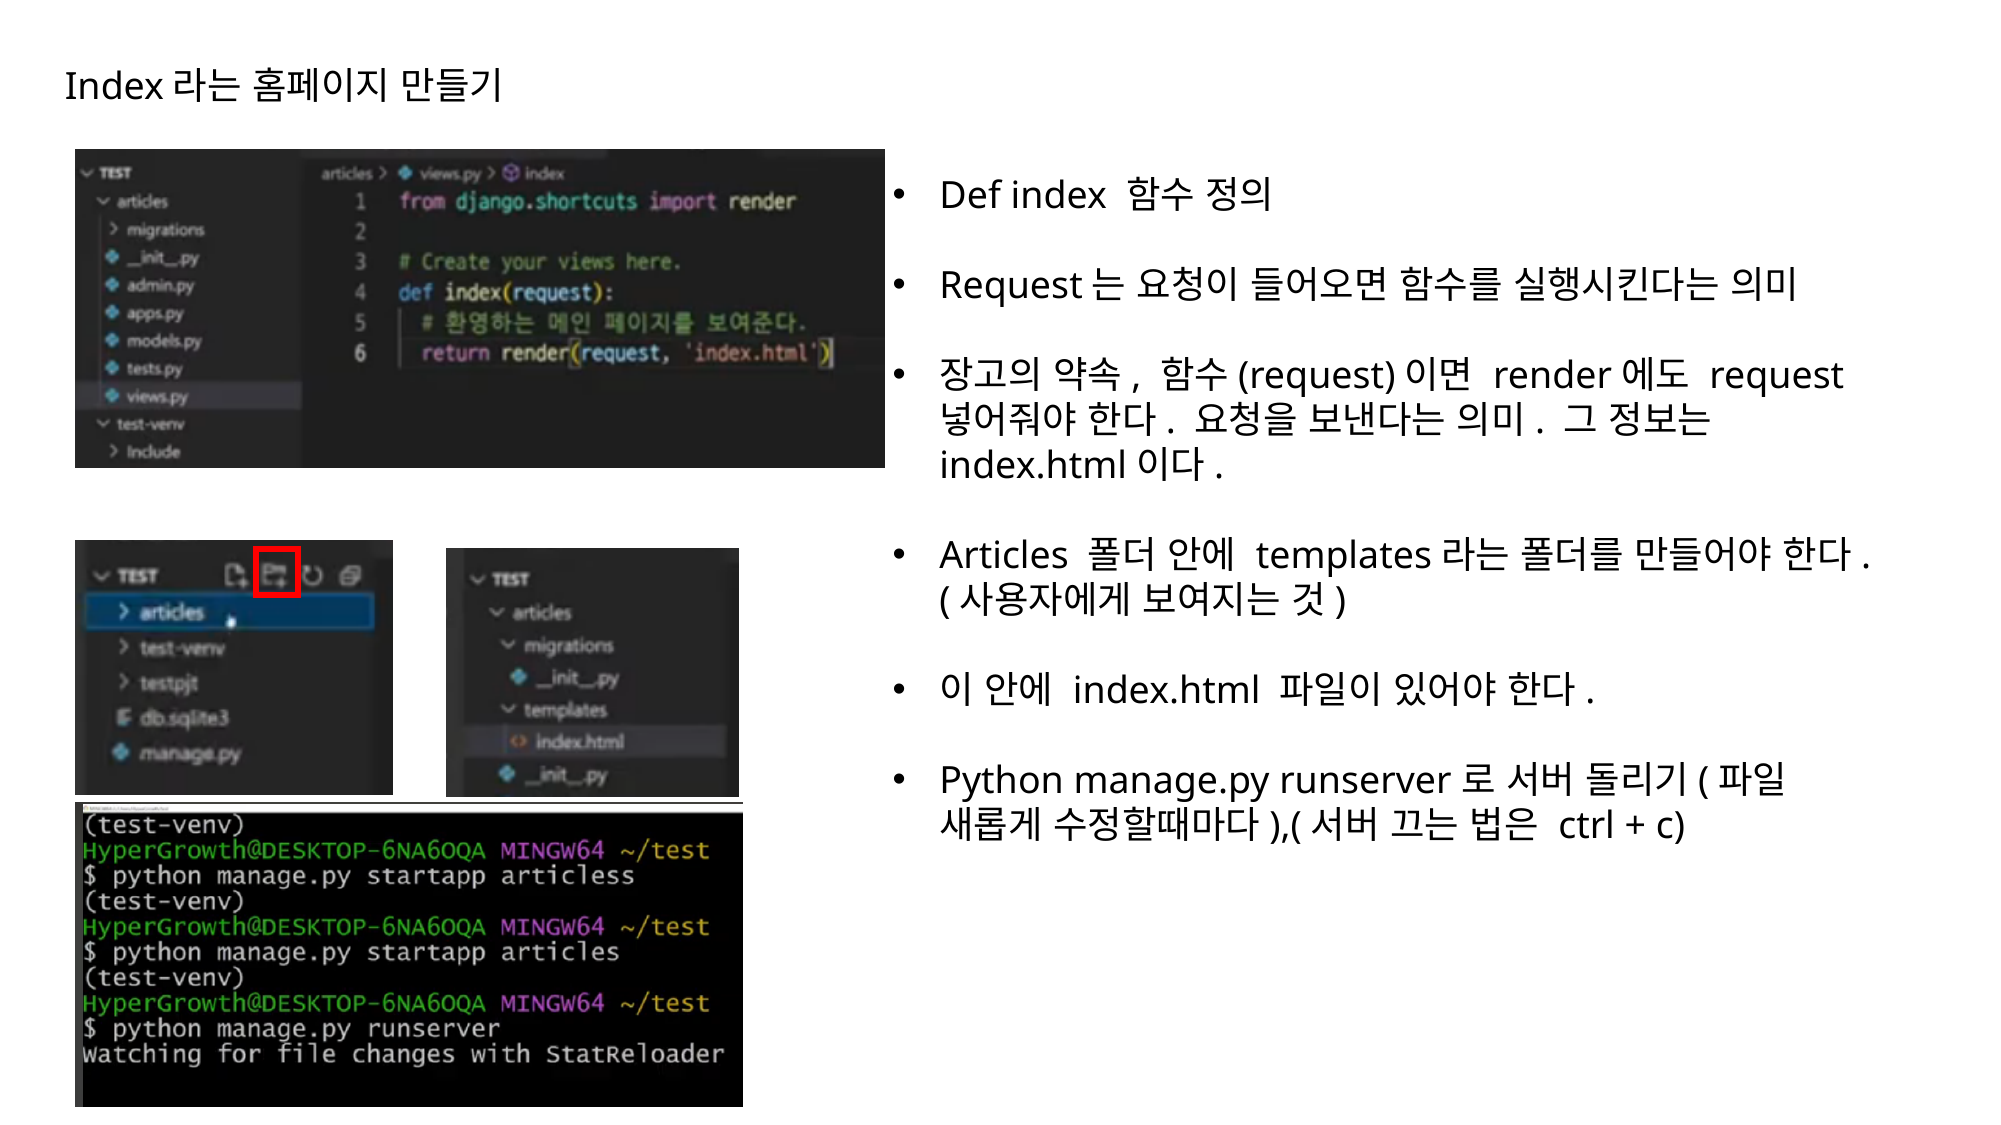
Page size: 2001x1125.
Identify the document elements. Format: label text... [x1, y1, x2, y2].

text_box Index라는 홈페이지 만들기 [49, 55, 1919, 115]
picture [75, 540, 393, 795]
text_box Def index 함수 정의 Request는 요청이 들어오면 함수를 실행시킨다는 의미 장고의 약속, 함수(request)이면 render에도 request 넣어줘야 한다. 요청을 보낸다는 의미. 그 정보는 index.html이다. Articles 폴더 안에 templates라는 폴더를 만들어야 한다.(사용자에게 보여지는 것) 이 안에 index.html 파일이 있어야 한다. Python manage.py runserver로 서버 돌리기(파일 새롭게 수정할때마다),(서버 끄는 법은 ctrl + c) [877, 163, 1874, 899]
picture [75, 802, 743, 1107]
picture [75, 149, 885, 468]
picture [446, 548, 739, 797]
